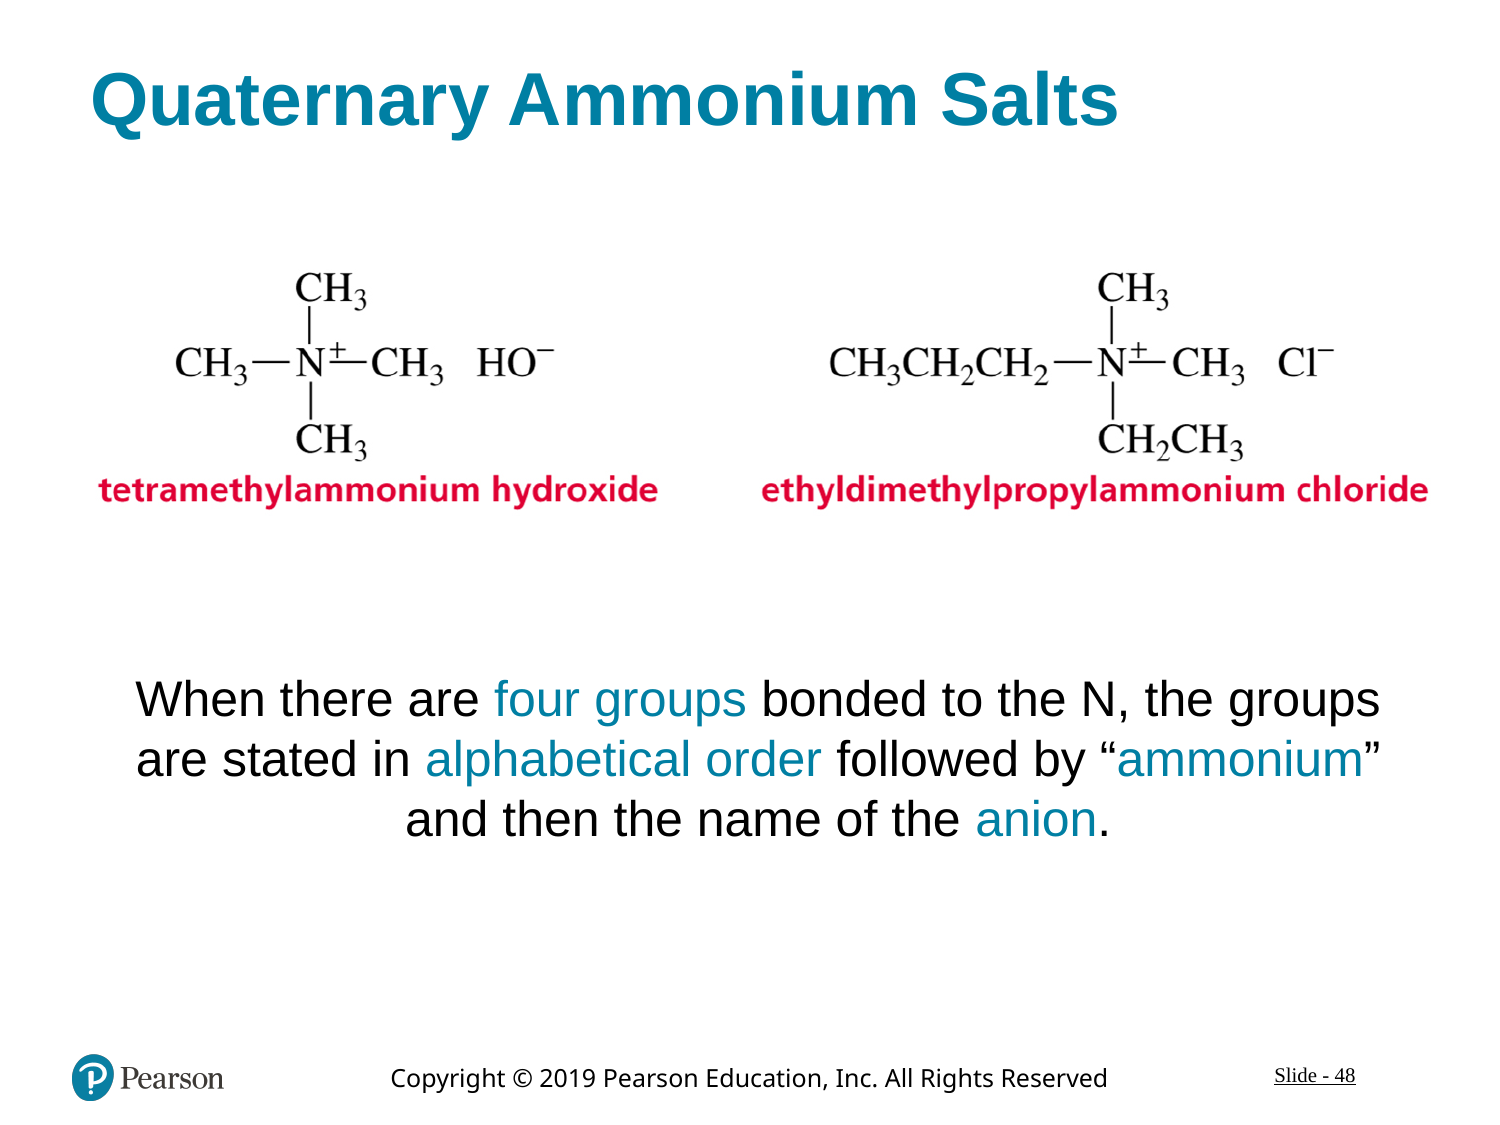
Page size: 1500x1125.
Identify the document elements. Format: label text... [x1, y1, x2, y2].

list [87, 260, 1438, 516]
title Quaternary Ammonium Salts [75, 35, 1425, 216]
picture [80, 1063, 106, 1088]
picture [98, 1054, 224, 1101]
picture [72, 1054, 88, 1070]
picture [72, 1087, 83, 1101]
list When there are four groups bonded to the N, the groups are stated in alphabetical order followed by “ammonium” and then the name of the anion. [75, 651, 1425, 997]
